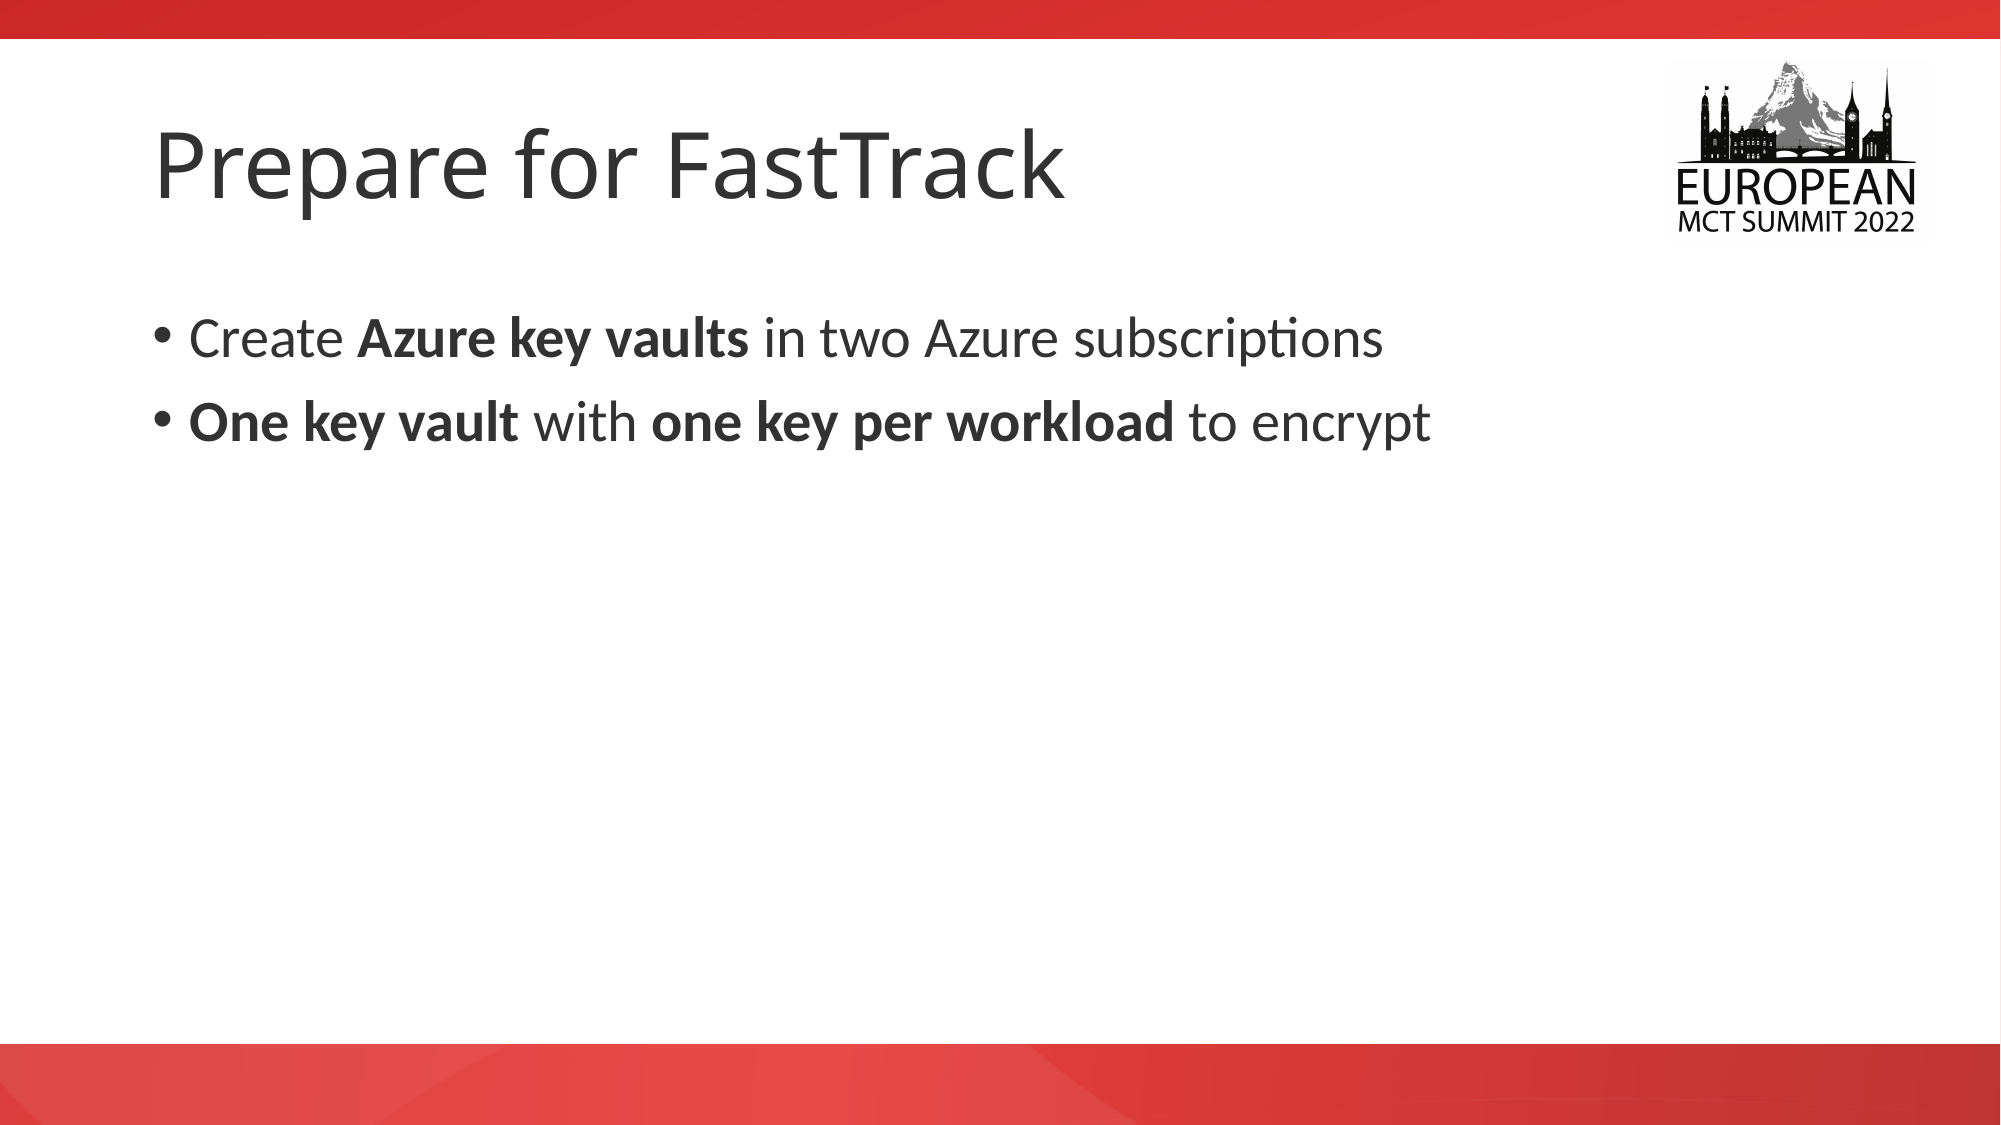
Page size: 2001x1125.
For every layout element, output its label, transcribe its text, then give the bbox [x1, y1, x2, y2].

picture [1670, 59, 1932, 243]
list Create Azure key vaults in two Azure subscriptions One key vault with one key per workload to encrypt [137, 299, 1863, 1014]
picture [0, 1044, 2001, 1125]
picture [0, 0, 2001, 39]
title Prepare for FastTrack [137, 59, 1597, 278]
